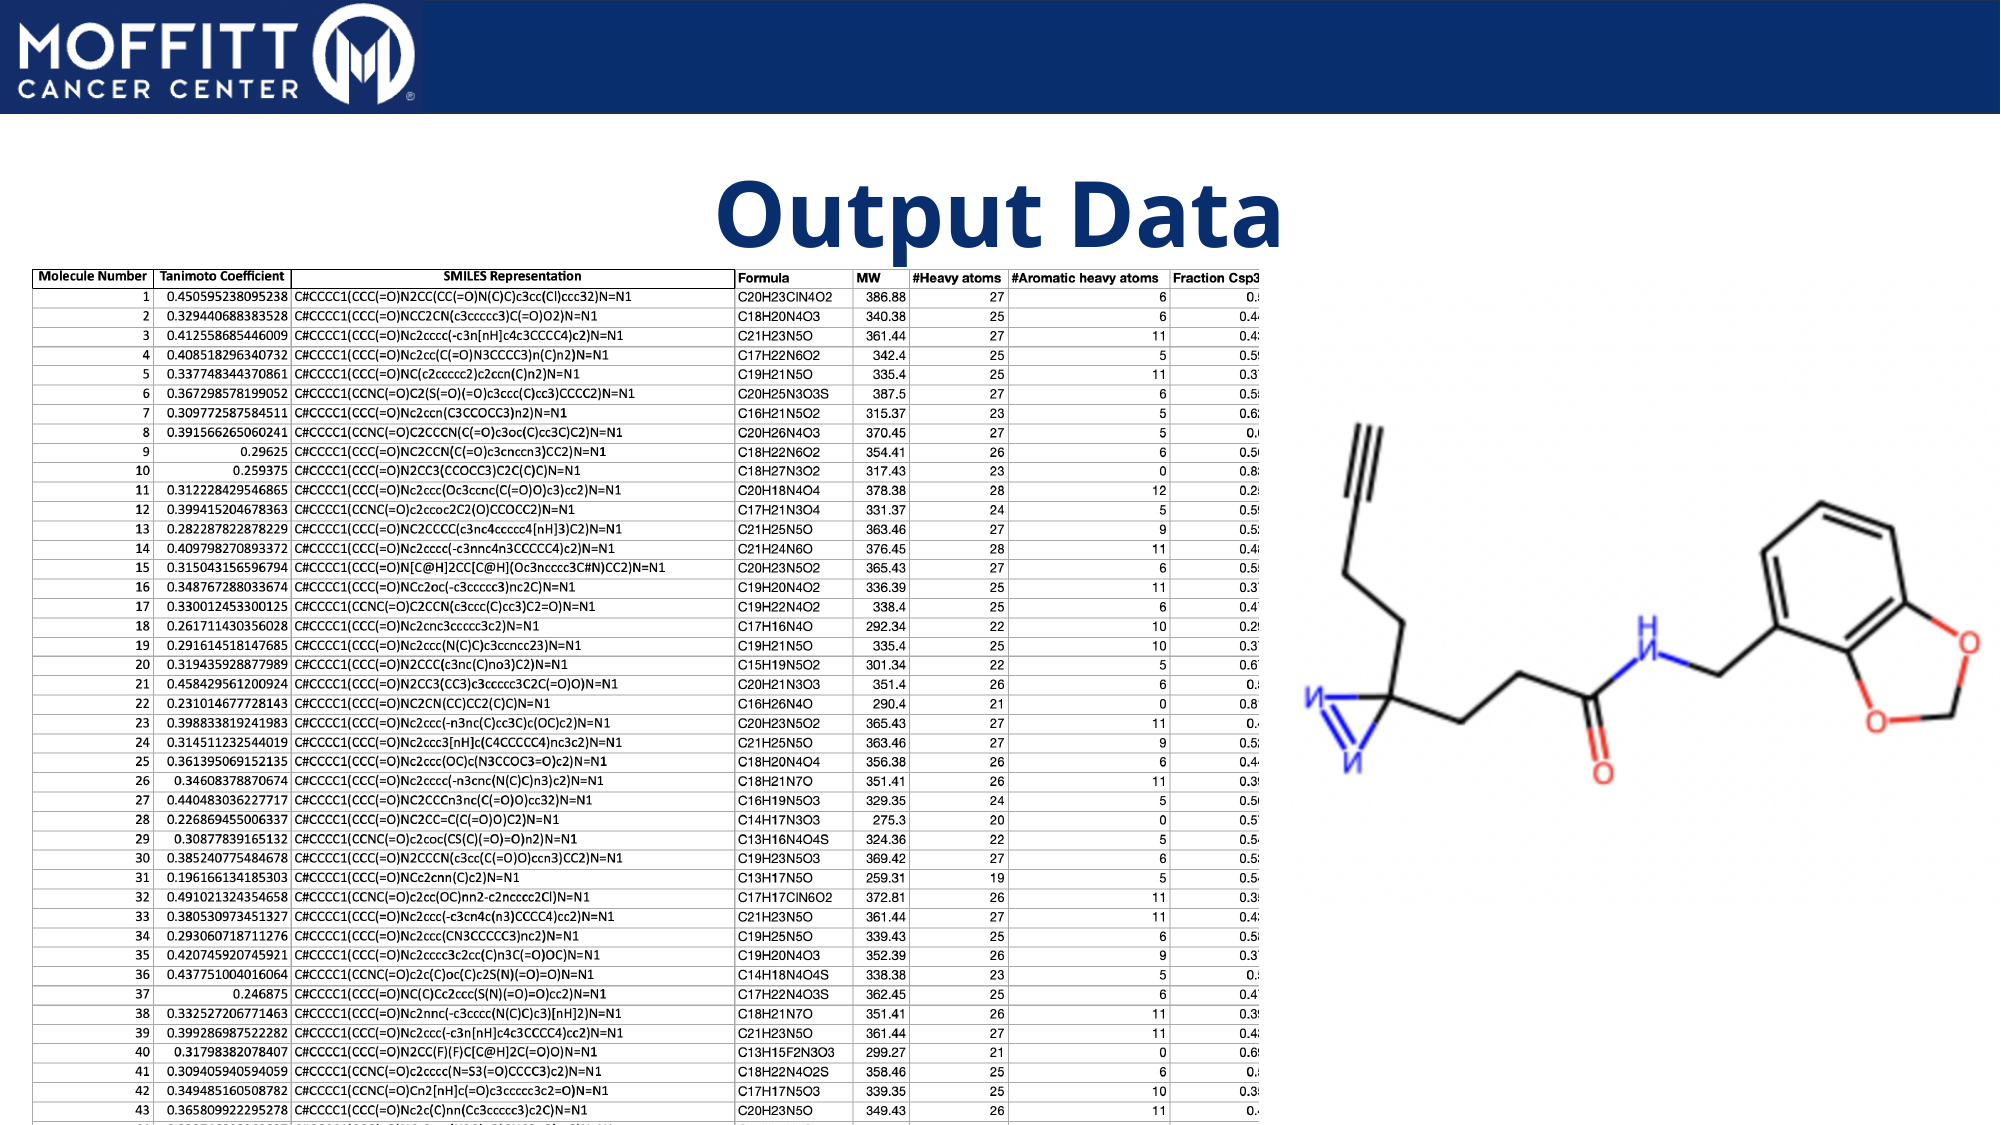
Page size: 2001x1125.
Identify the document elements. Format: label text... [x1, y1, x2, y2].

title Output Data [137, 114, 1863, 278]
picture [1290, 277, 2000, 911]
picture [29, 267, 1259, 1125]
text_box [0, 0, 2000, 114]
